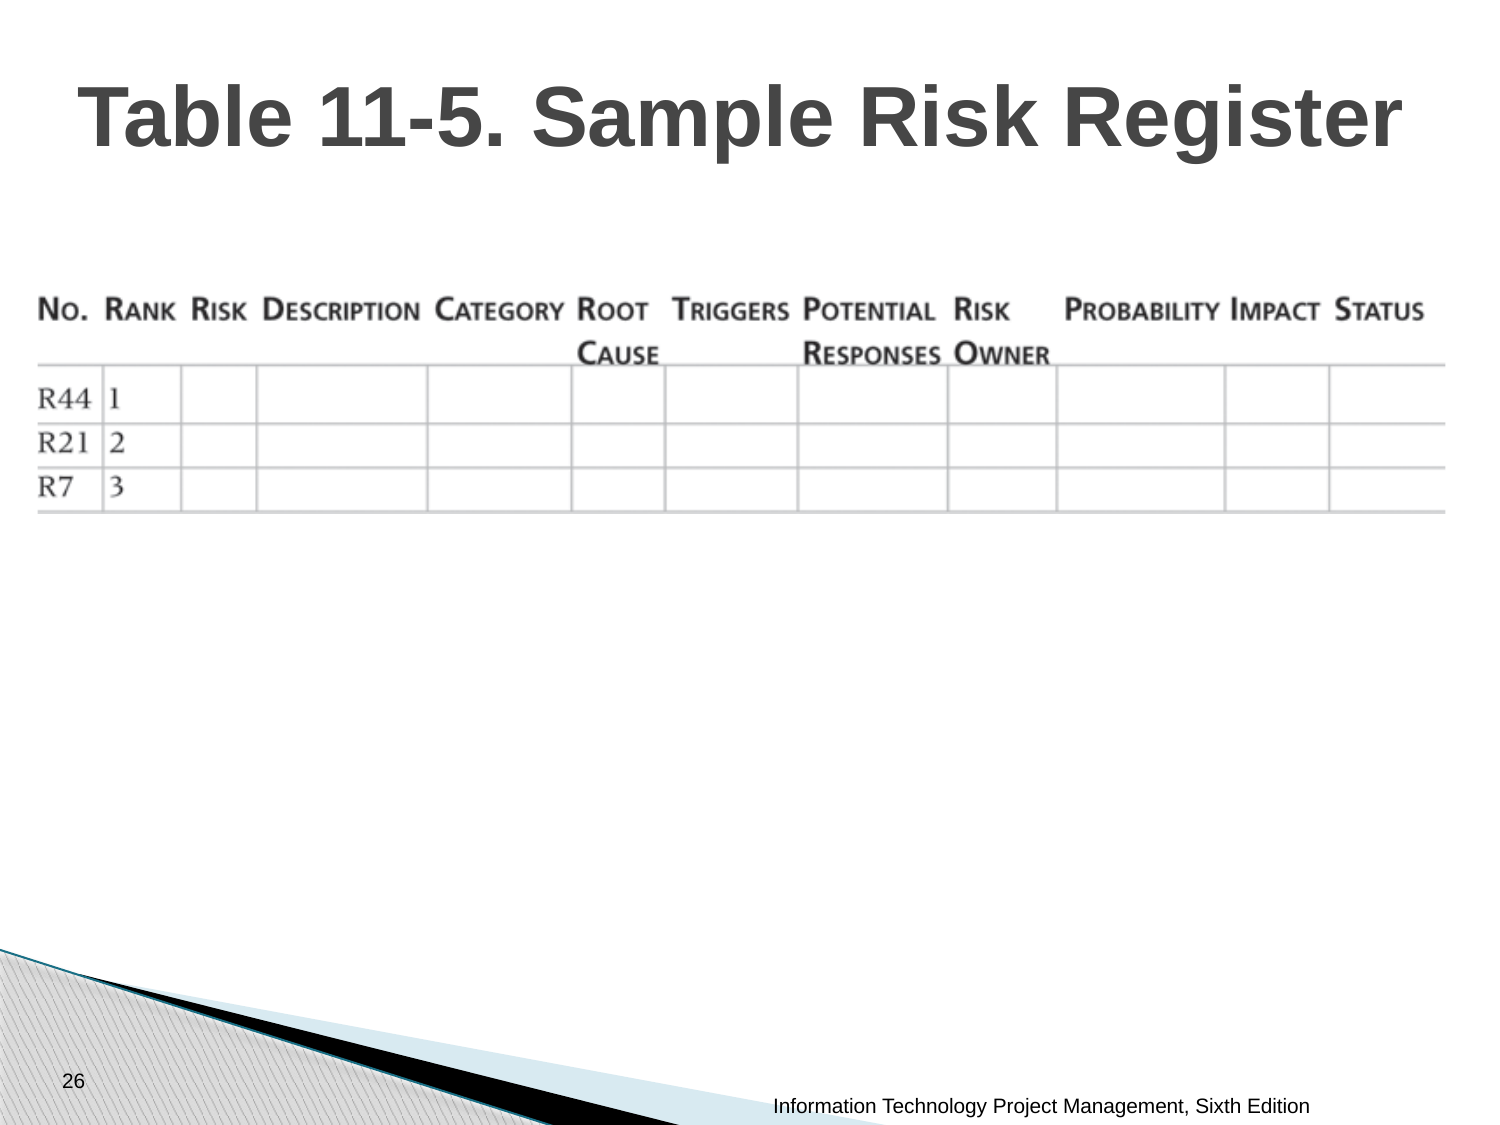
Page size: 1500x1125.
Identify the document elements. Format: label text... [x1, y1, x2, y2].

picture [37, 287, 1446, 515]
slide_number 26 [24, 1025, 100, 1100]
footer Information Technology Project Management, Sixth Edition [275, 1050, 1325, 1125]
title Table 11-5. Sample Risk Register [62, 37, 1438, 188]
